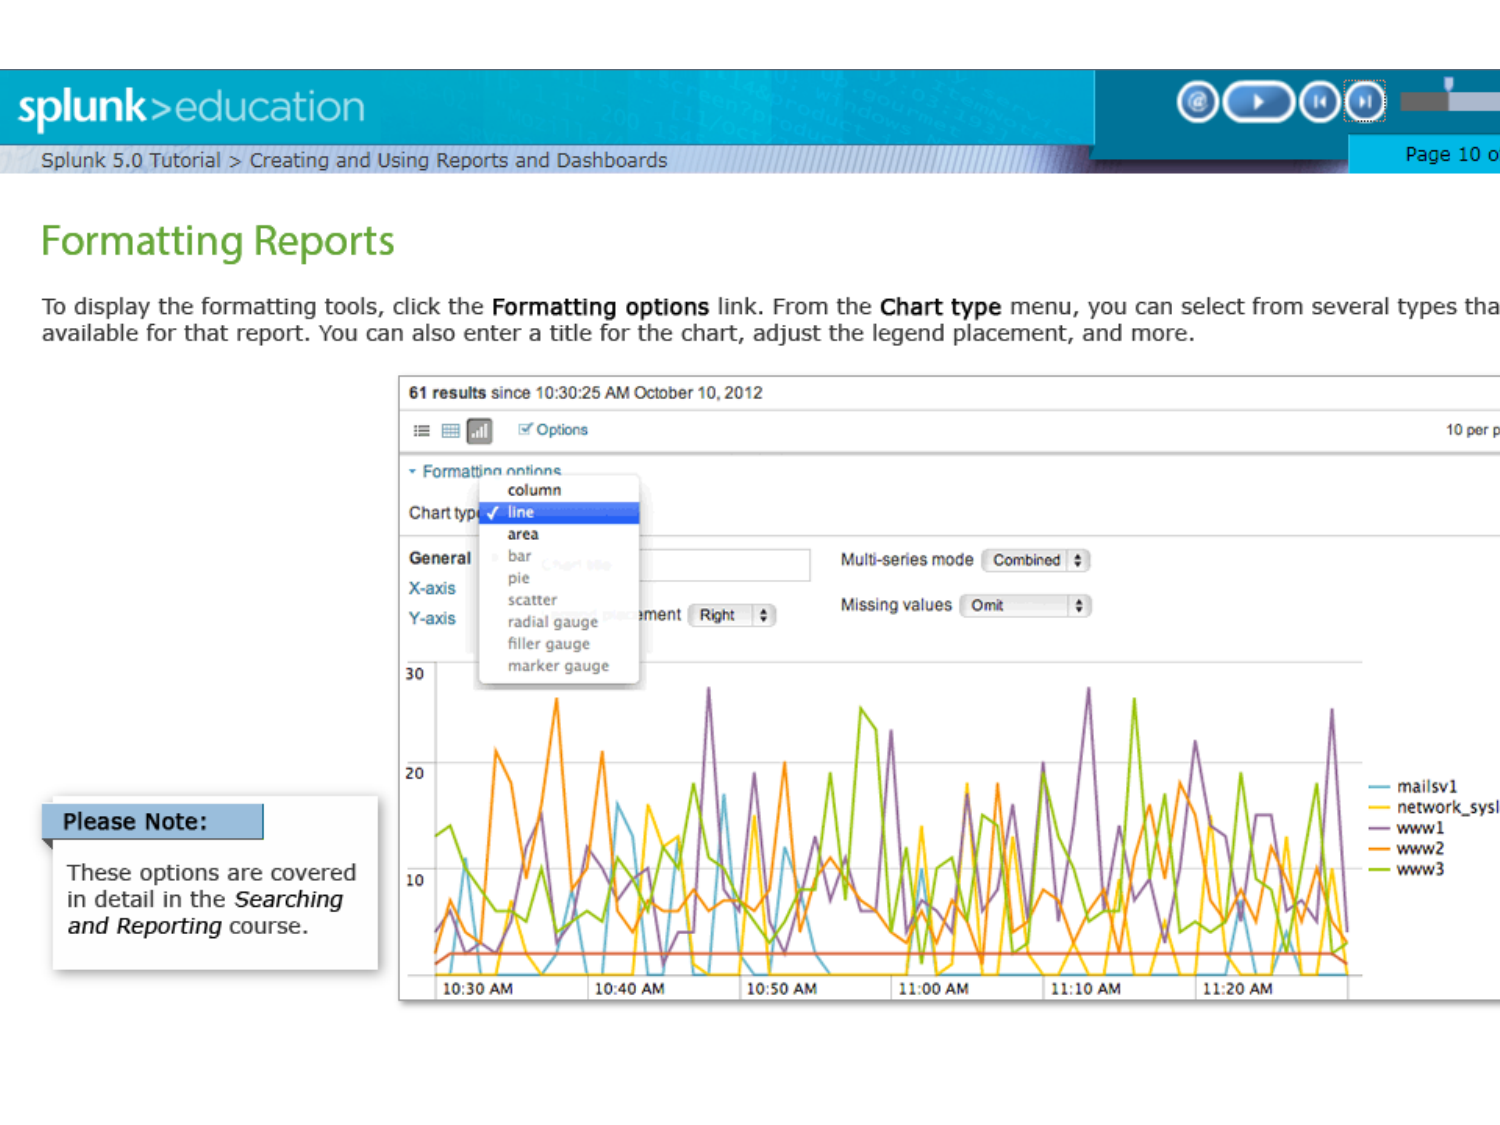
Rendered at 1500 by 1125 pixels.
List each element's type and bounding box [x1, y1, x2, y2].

picture [1299, 80, 1387, 123]
picture [1400, 77, 1500, 111]
picture [0, 145, 1500, 1056]
picture [1177, 80, 1296, 123]
picture [0, 69, 1500, 142]
